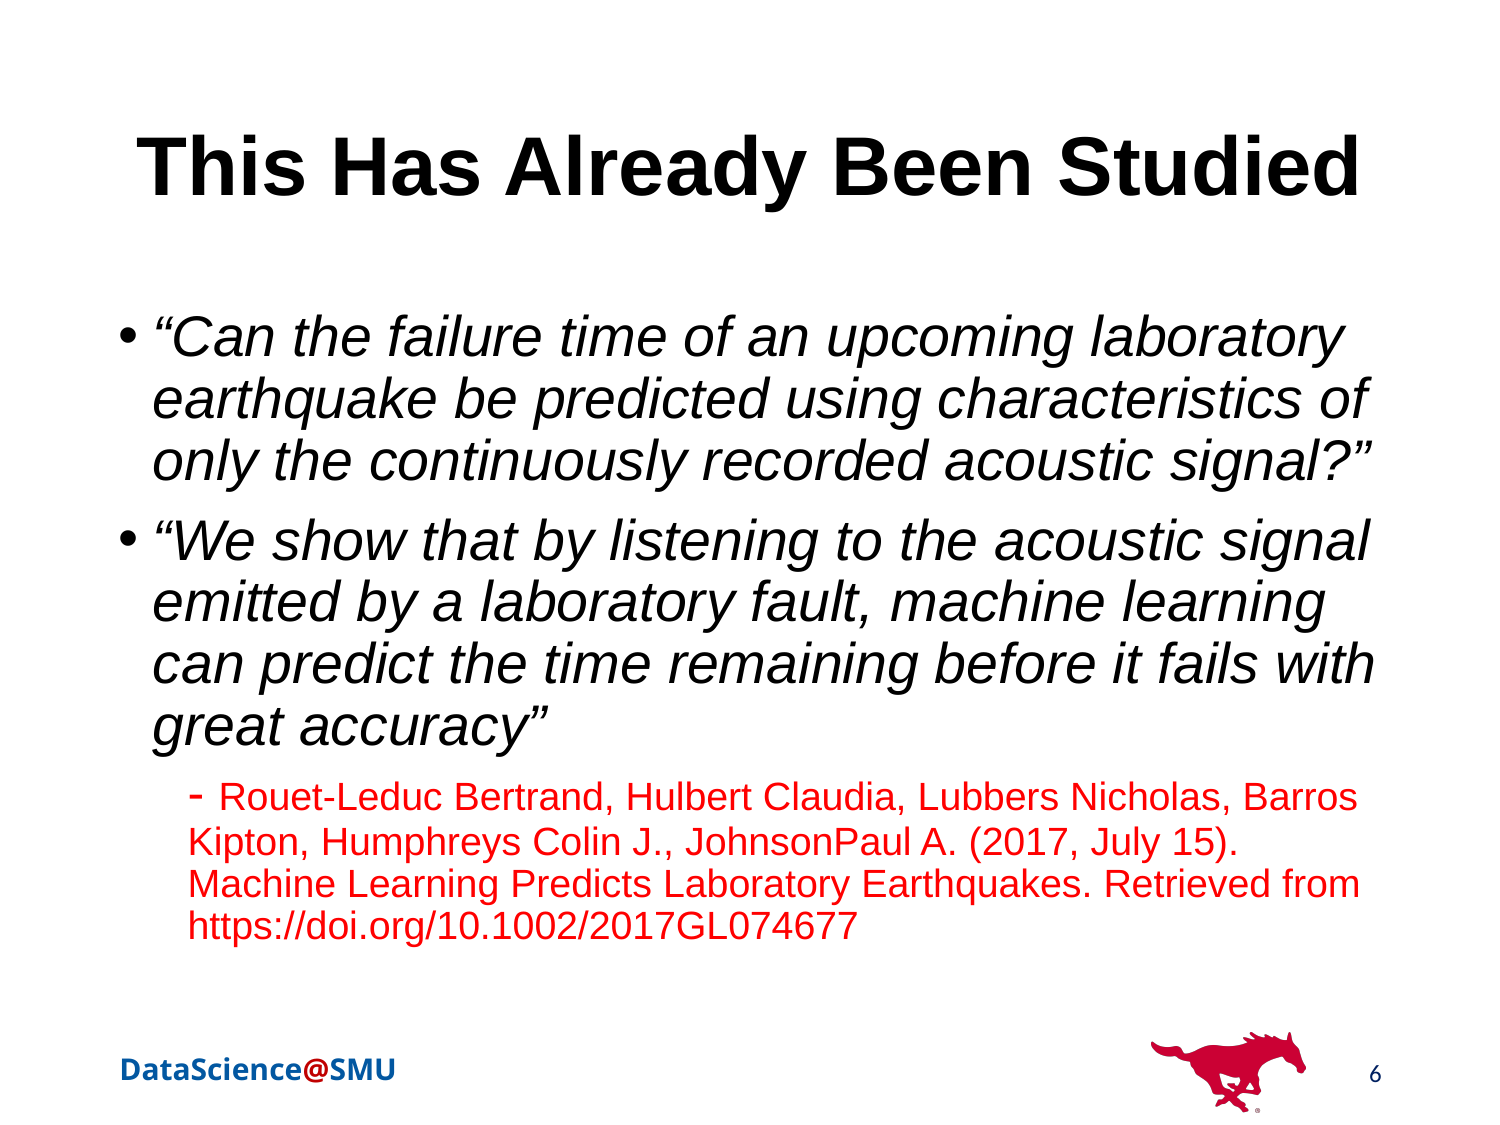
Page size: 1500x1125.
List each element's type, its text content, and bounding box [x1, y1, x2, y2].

picture [1151, 1103, 1306, 1113]
list “Can the failure time of an upcoming laboratory earthquake be predicted using characteristics of only the continuously recorded acoustic signal?” “We show that by listening to the acoustic signal emitted by a laboratory fault, machine learning can predict the time remaining before it fails with great accuracy” - Rouet-Leduc Bertrand, Hulbert Claudia, Lubbers Nicholas, Barros Kipton, Humphreys Colin J., JohnsonPaul A. (2017, July 15). Machine Learning Predicts Laboratory Earthquakes. Retrieved from https://doi.org/10.1002/2017GL074677 [103, 299, 1397, 1014]
slide_number 6 [1059, 1042, 1397, 1103]
title This Has Already Been Studied [103, 59, 1397, 278]
picture [1151, 1032, 1306, 1042]
